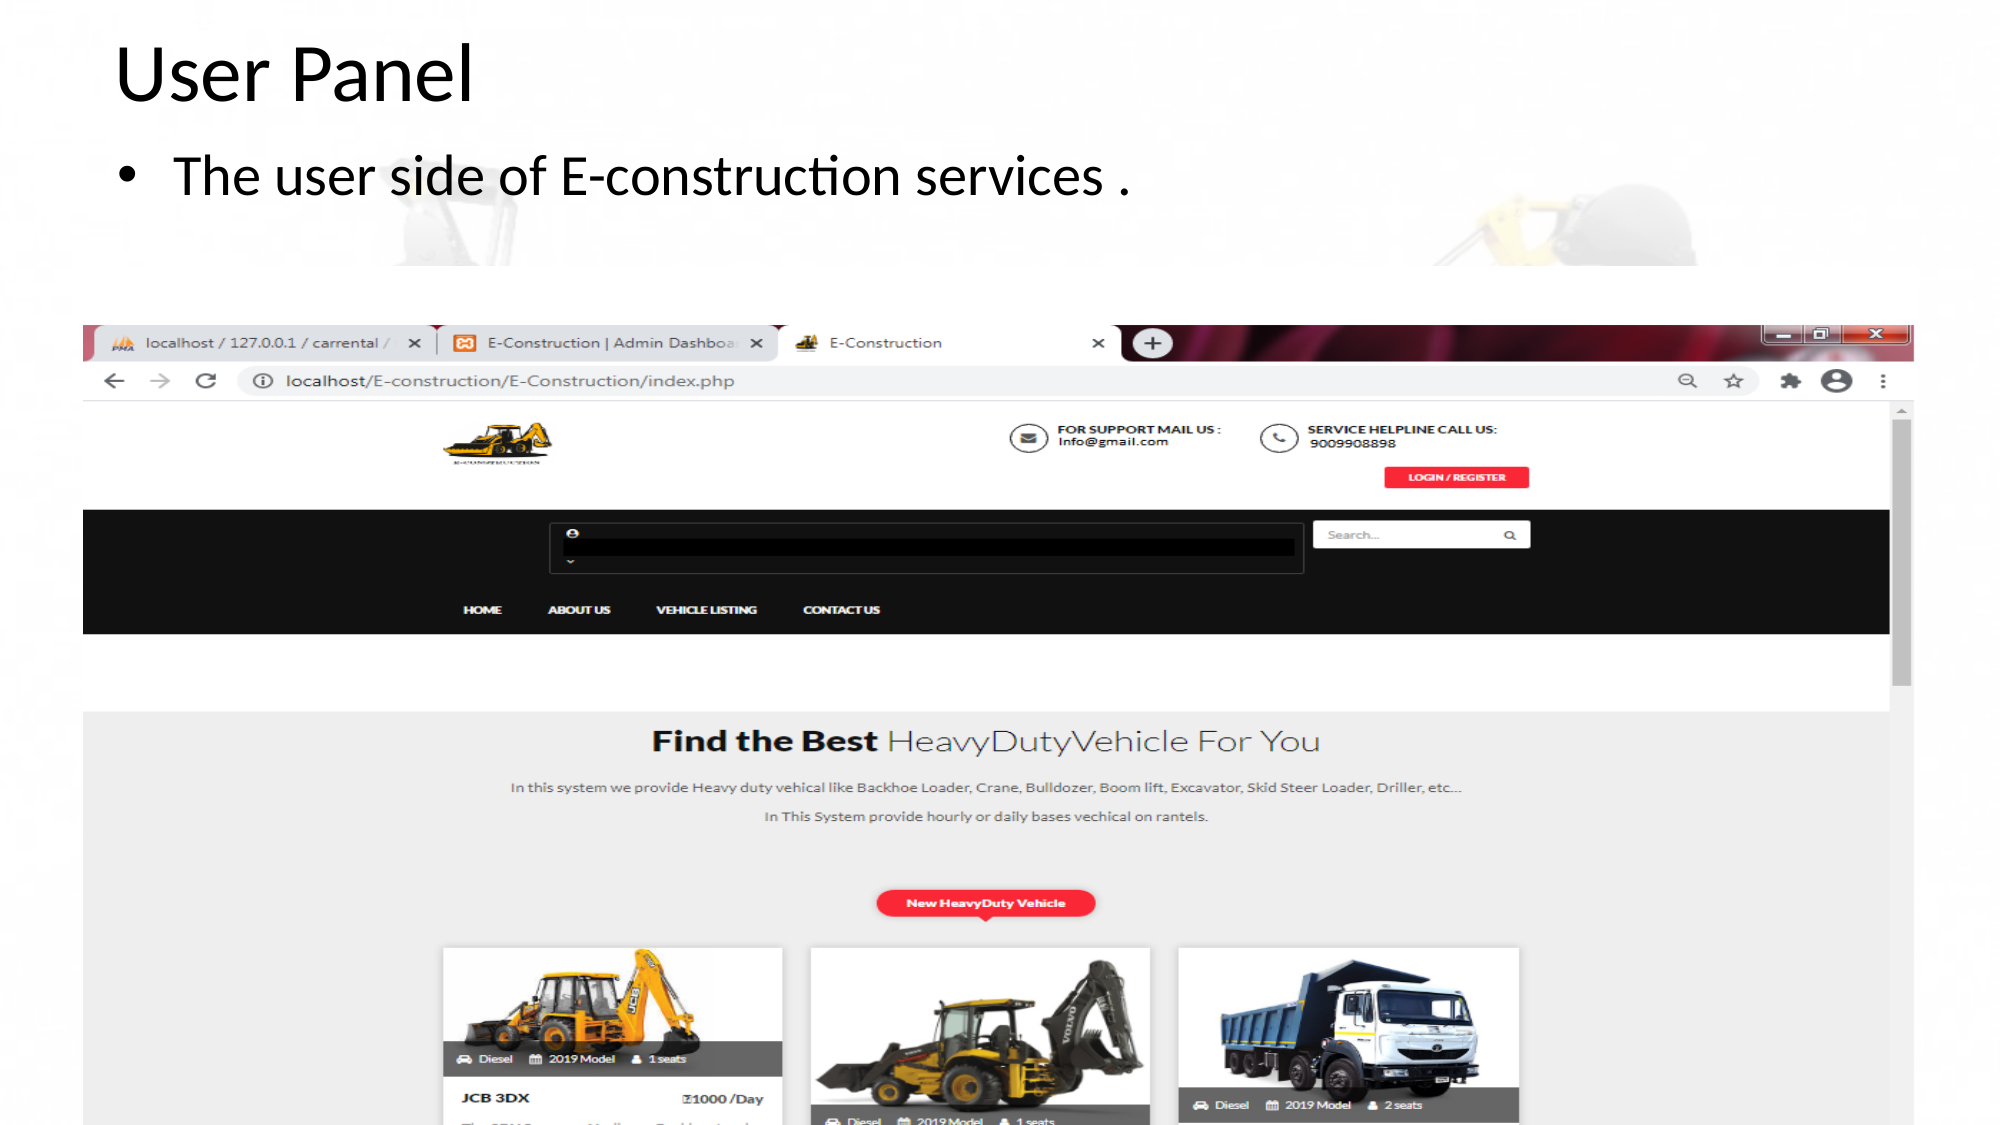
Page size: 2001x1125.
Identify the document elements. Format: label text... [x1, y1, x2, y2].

list The user side of E-construction services . [83, 137, 1884, 266]
title User Panel [99, 0, 1900, 150]
picture [83, 266, 1917, 1125]
